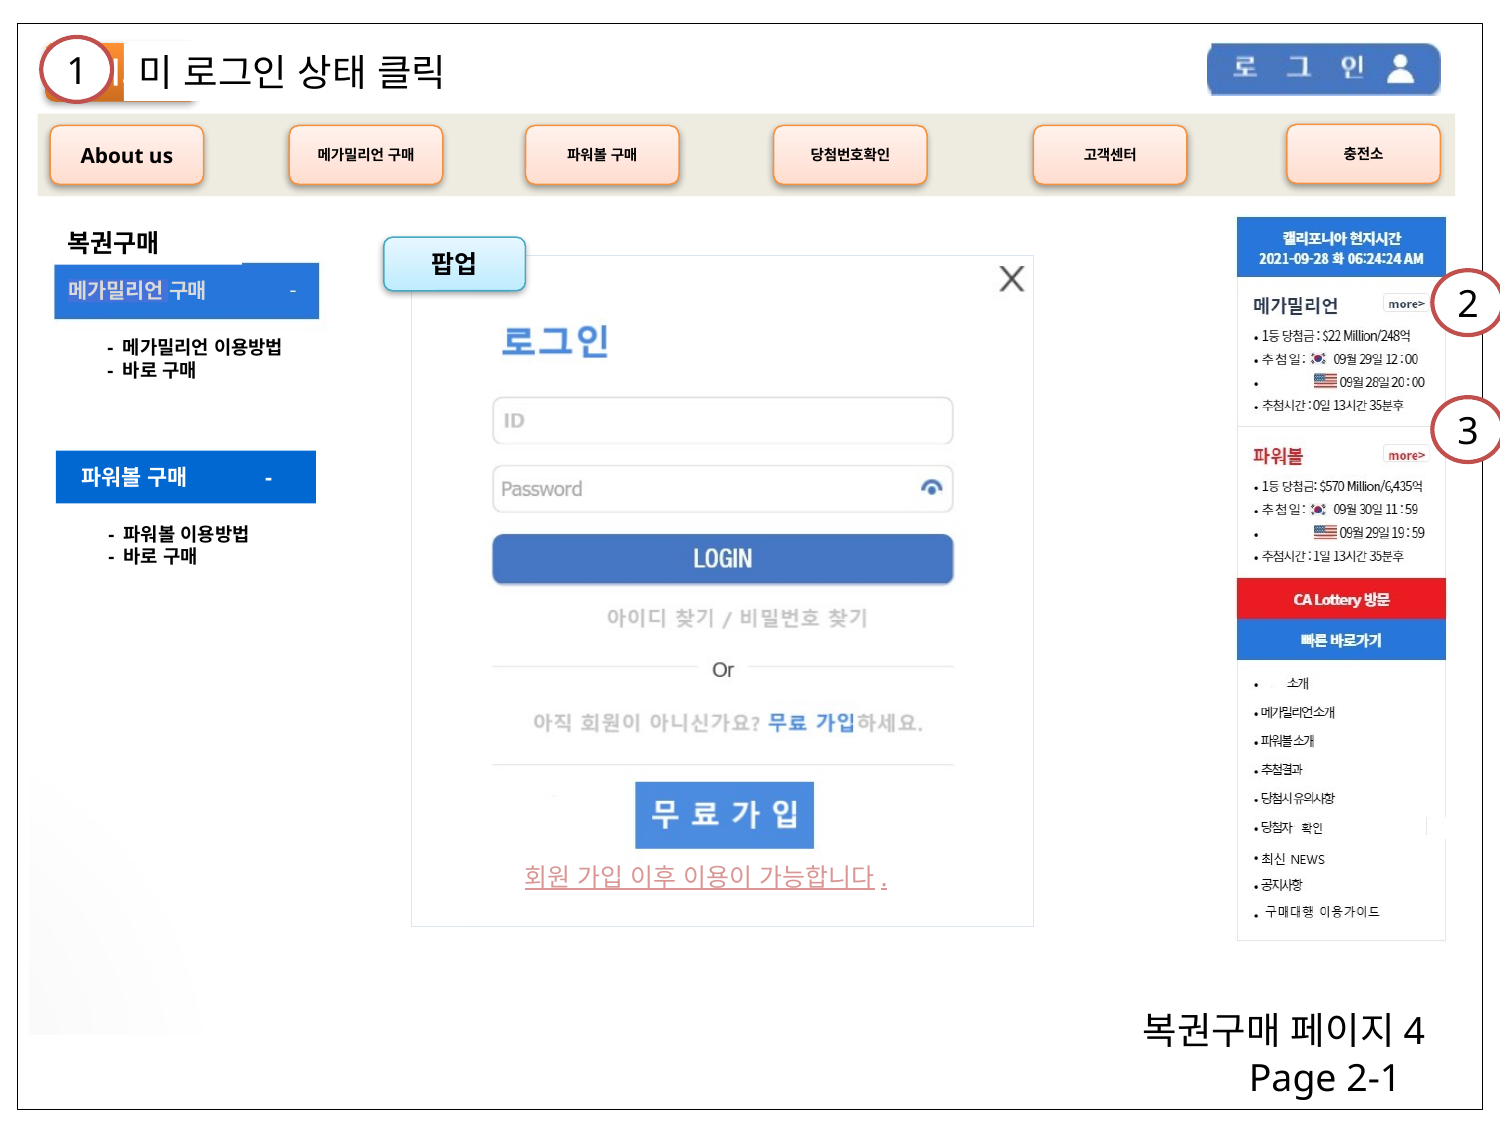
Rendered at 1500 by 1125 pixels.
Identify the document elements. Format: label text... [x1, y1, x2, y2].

text_box 2 [1473, 268, 1500, 337]
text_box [1127, 999, 1500, 1108]
picture [29, 199, 1469, 1036]
text_box [16, 21, 1484, 1112]
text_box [37, 42, 1456, 197]
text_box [383, 236, 1034, 927]
text_box 1 [55, 34, 98, 41]
picture [1207, 42, 1441, 97]
text_box 3 [1473, 395, 1500, 464]
